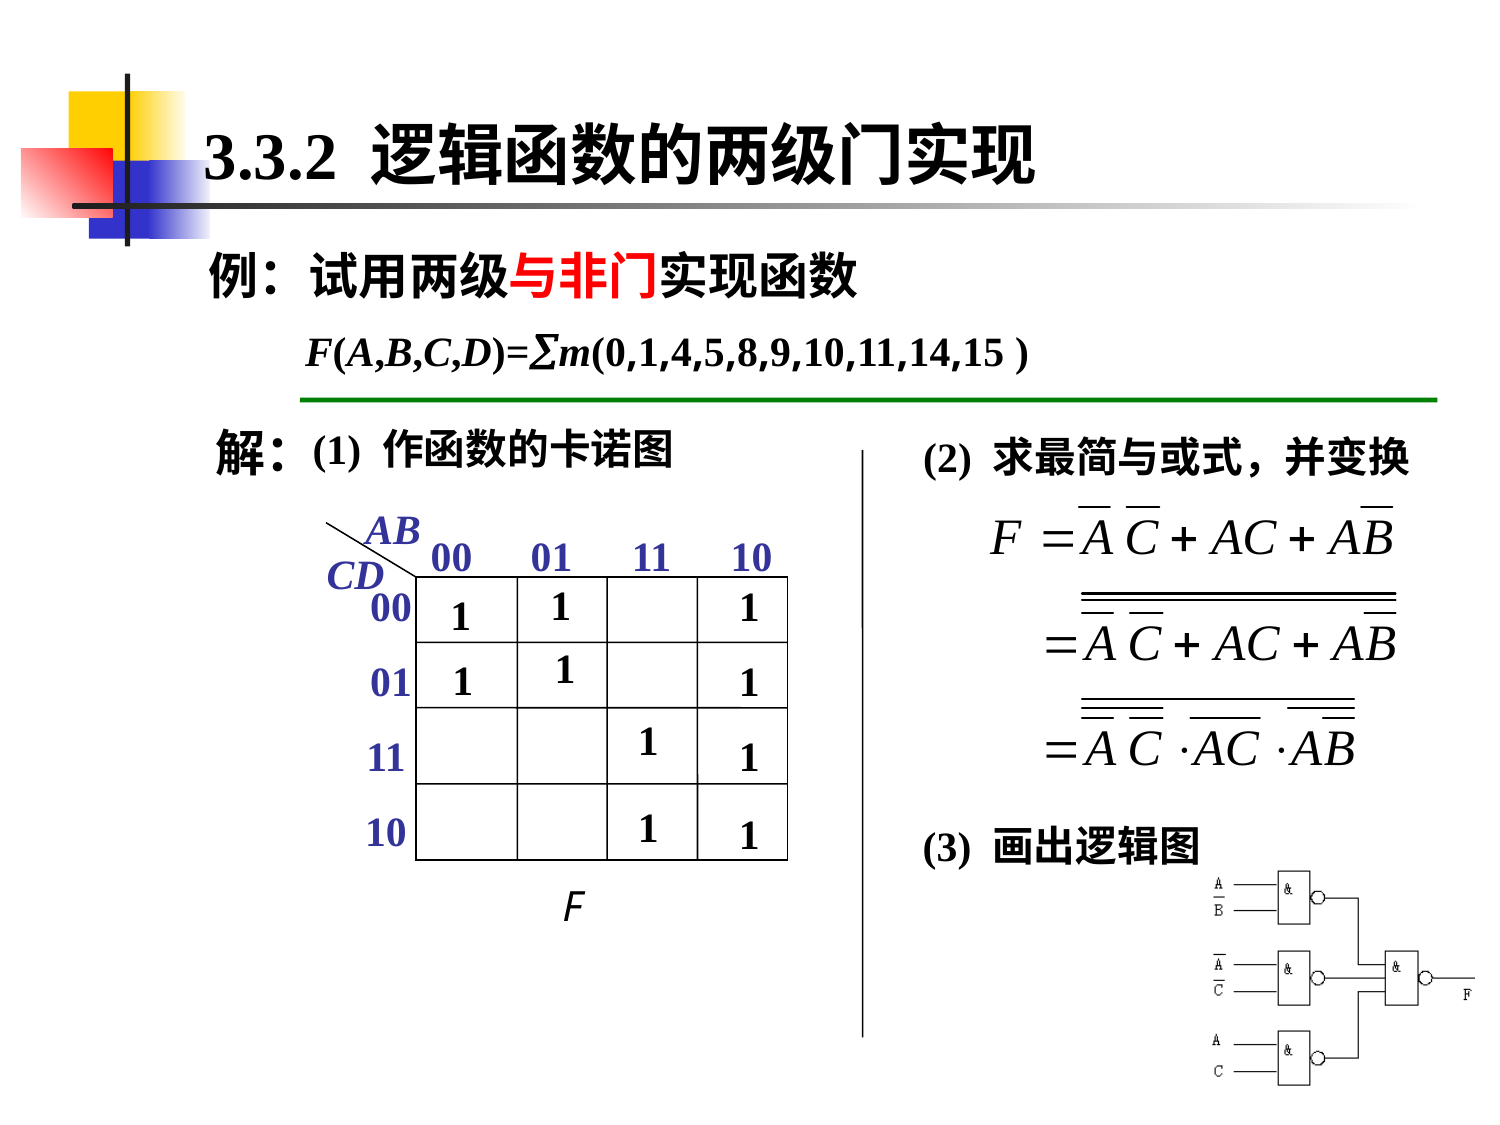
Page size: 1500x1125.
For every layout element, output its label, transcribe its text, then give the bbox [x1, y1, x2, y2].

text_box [912, 812, 1475, 1088]
list 例：试用两级与非门实现函数 F(A,B,C,D)=m(0,1,4,5,8,9,10,11,14,15 ) [193, 224, 1400, 413]
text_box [912, 423, 1421, 776]
title 3.3.2 逻辑函数的两级门实现 [188, 12, 1468, 200]
text_box 解： [200, 414, 299, 489]
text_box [299, 407, 788, 938]
